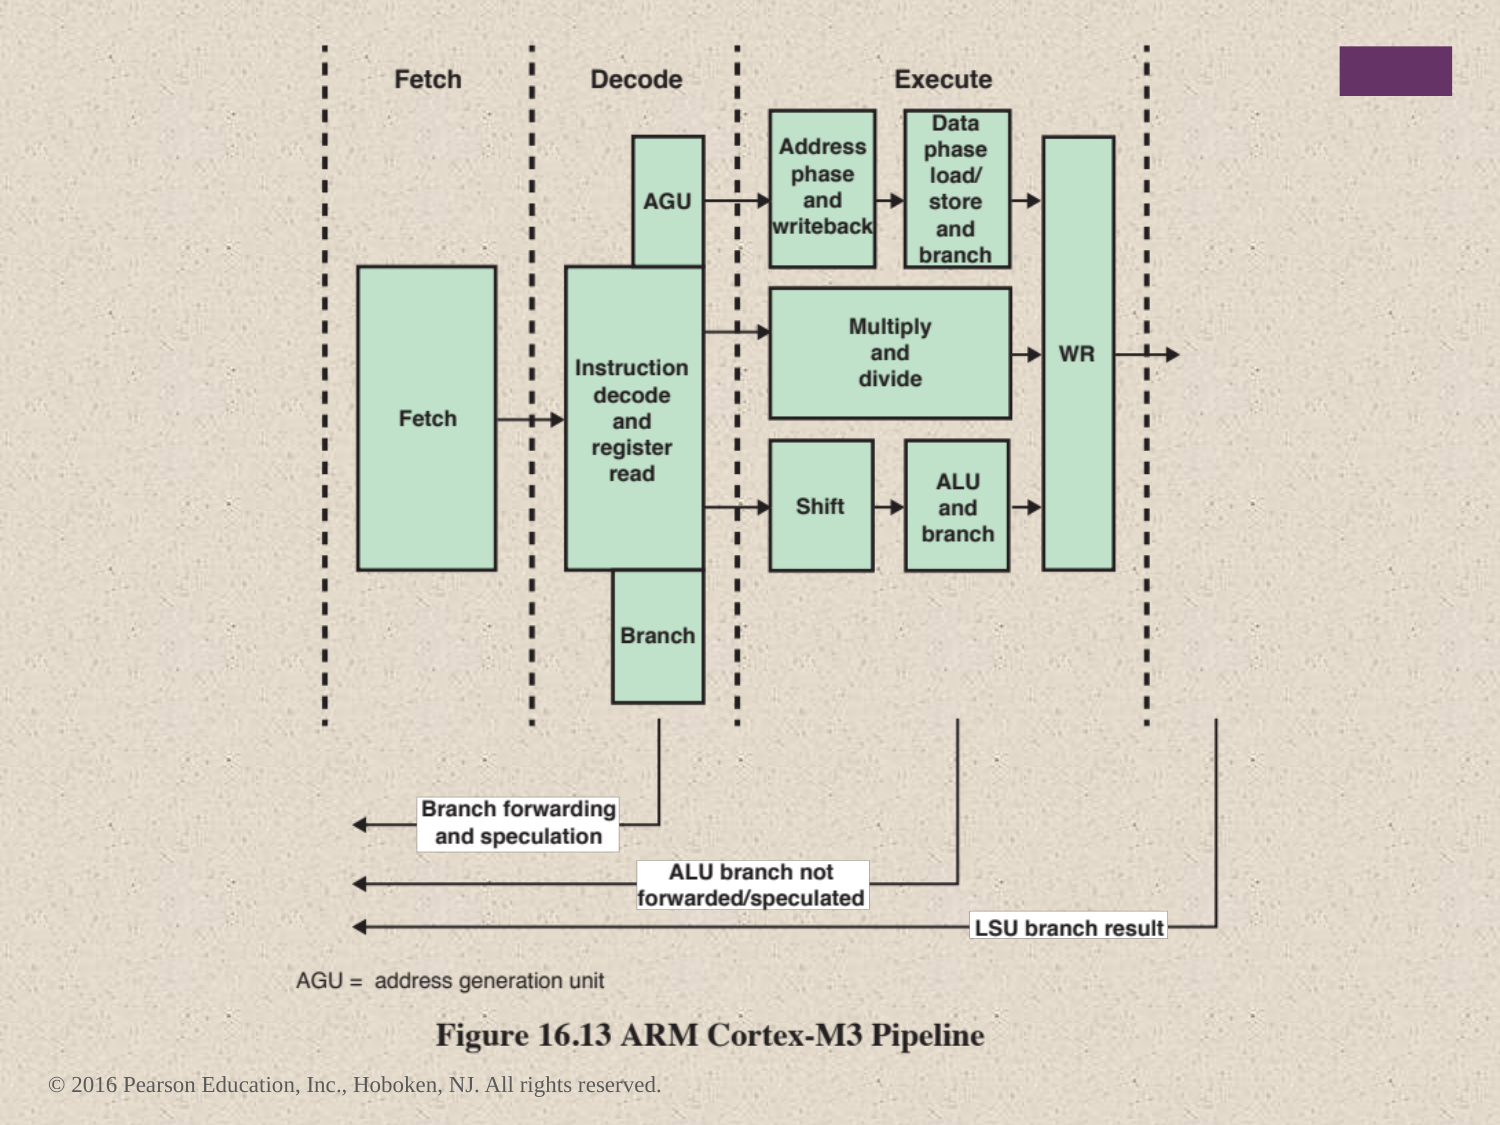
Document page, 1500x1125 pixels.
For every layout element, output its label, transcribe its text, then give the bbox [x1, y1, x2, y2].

footer © 2016 Pearson Education, Inc., Hoboken, NJ. All rights reserved. [33, 1053, 163, 1114]
picture [0, 0, 1500, 1125]
